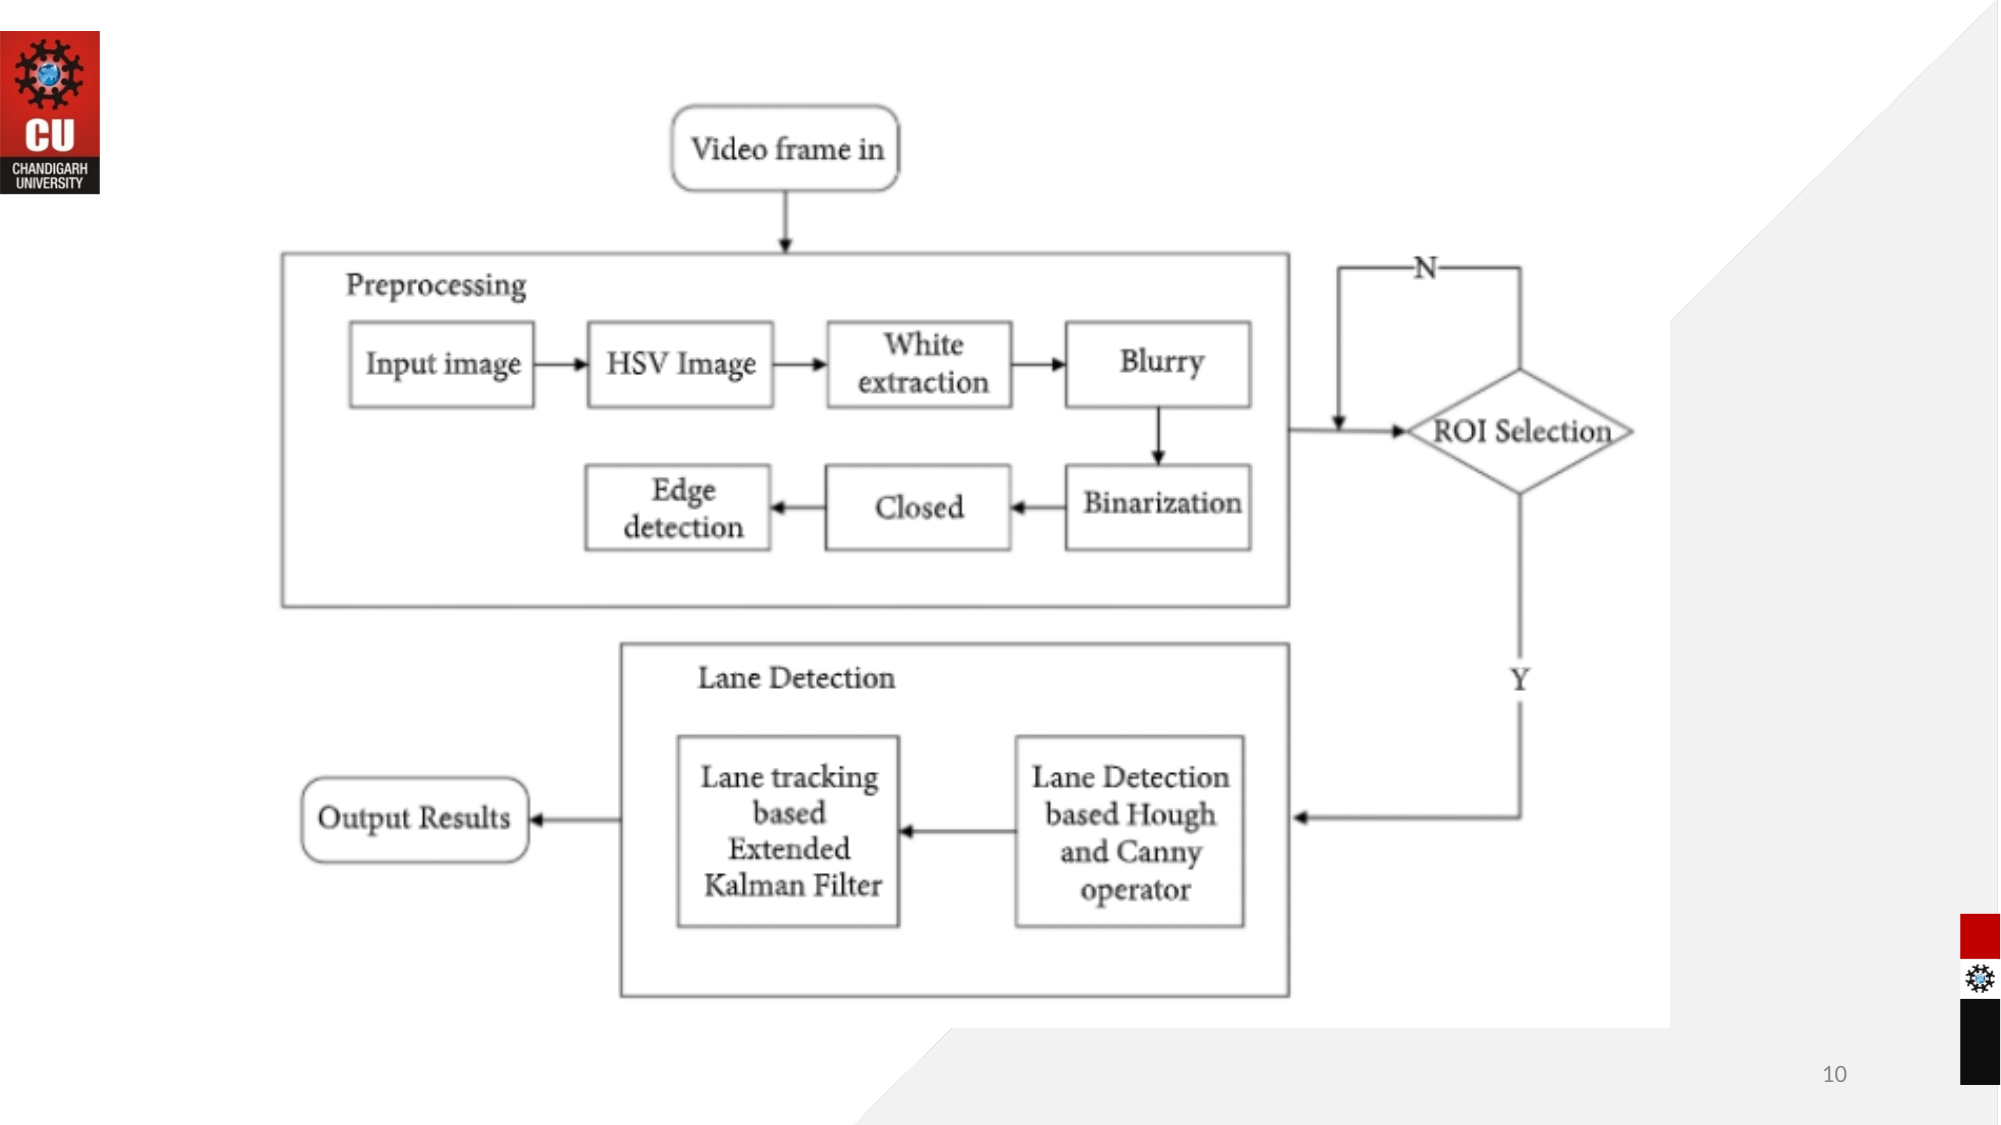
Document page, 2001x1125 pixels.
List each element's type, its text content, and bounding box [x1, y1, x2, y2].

slide_number 10 [1412, 1042, 1863, 1103]
picture [0, 0, 2001, 1125]
